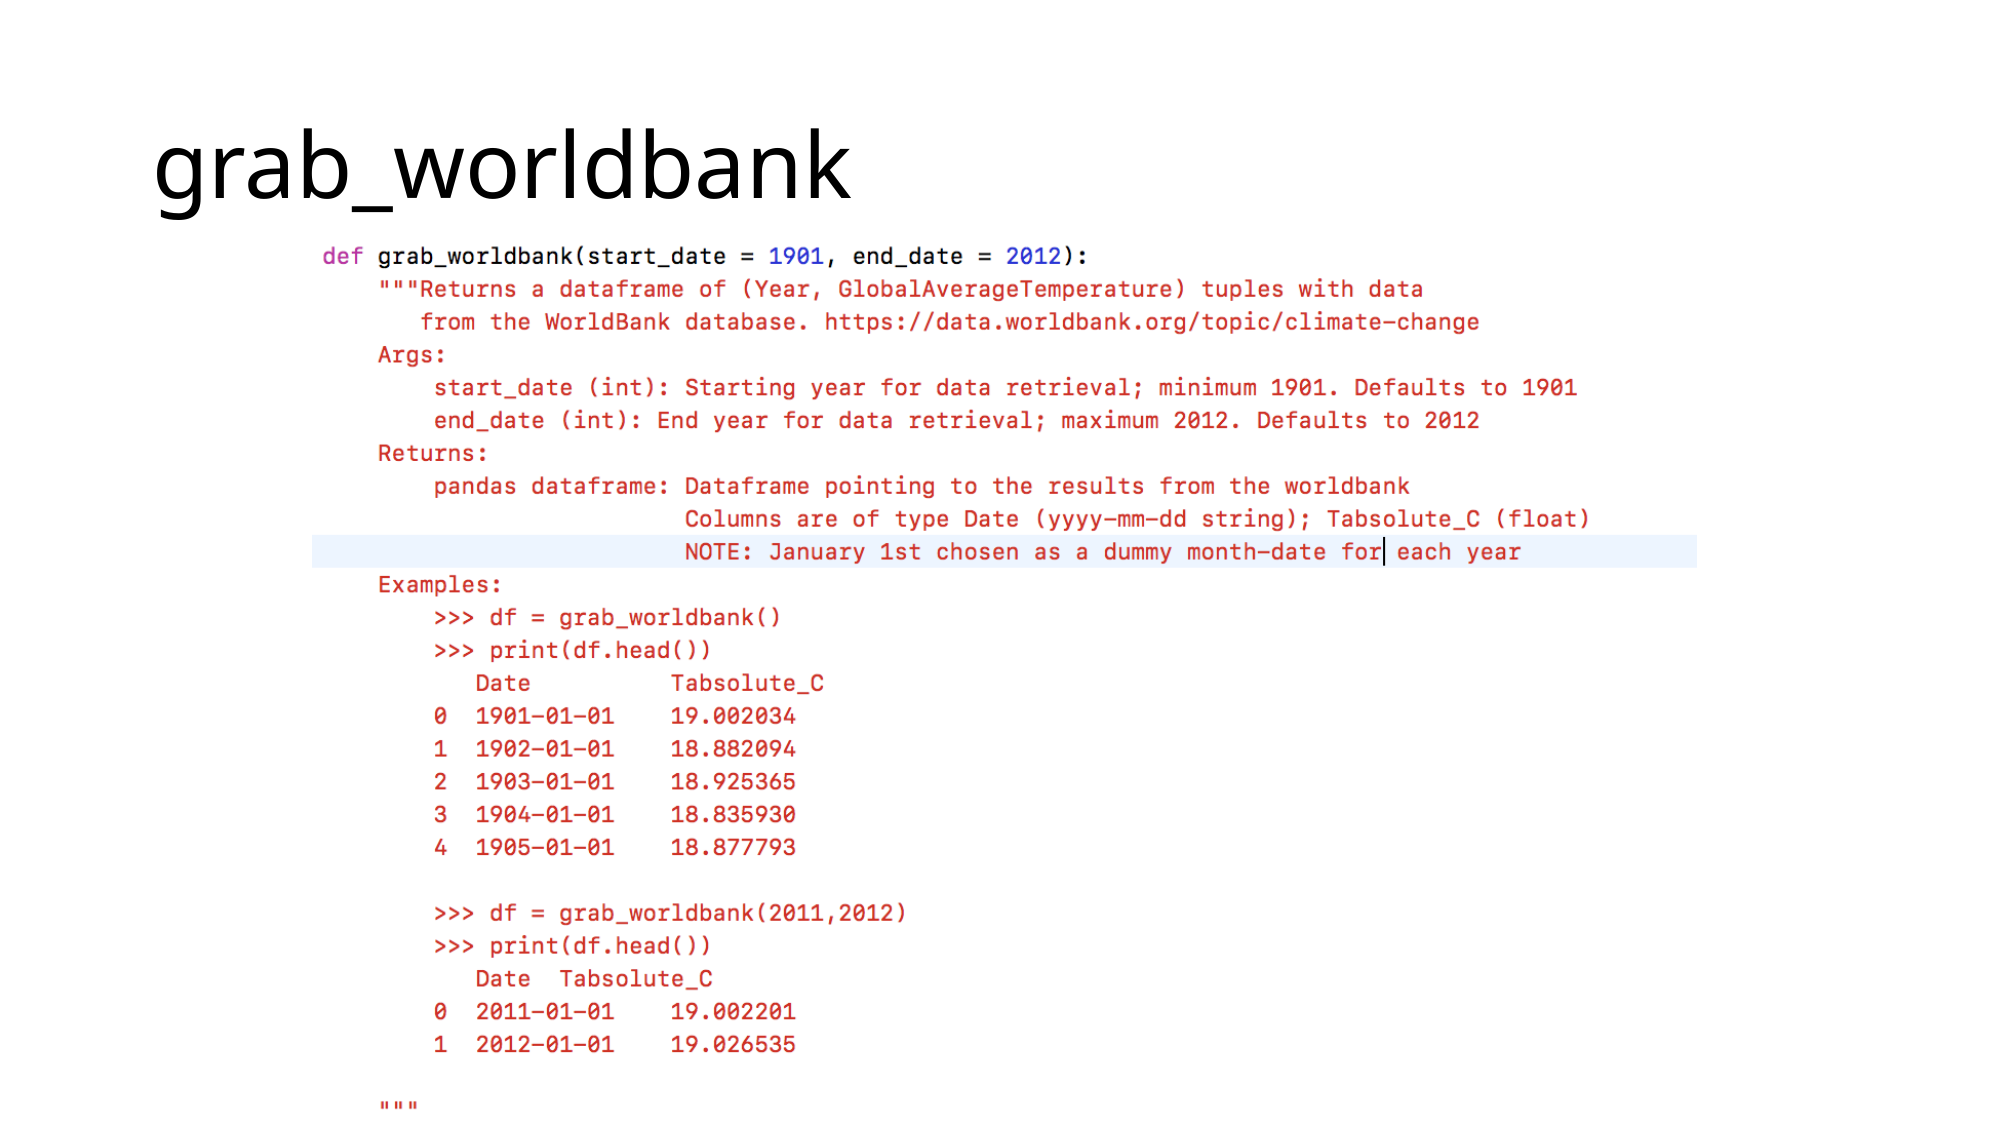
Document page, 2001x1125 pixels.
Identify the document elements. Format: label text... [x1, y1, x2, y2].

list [312, 227, 1697, 1124]
title grab_worldbank [137, 59, 1863, 278]
